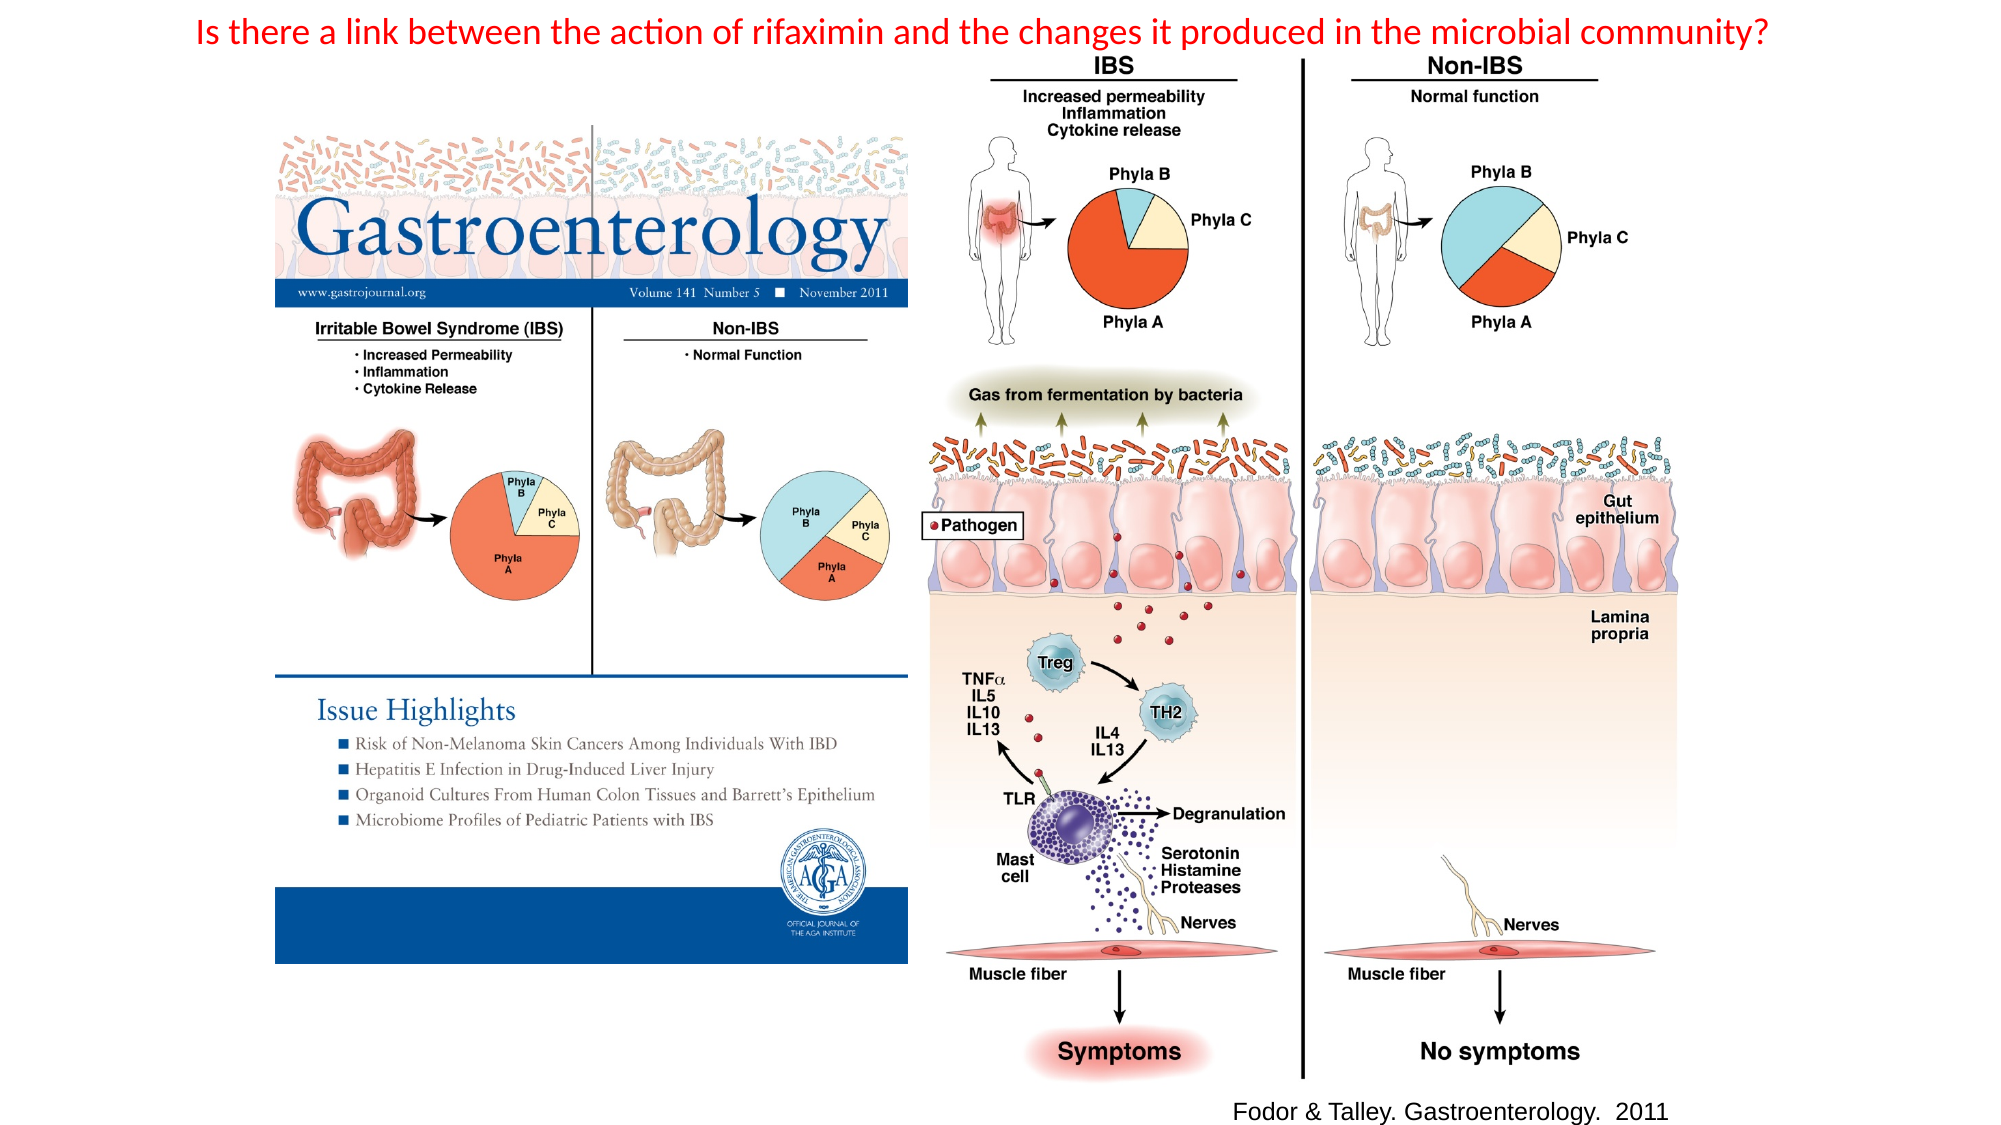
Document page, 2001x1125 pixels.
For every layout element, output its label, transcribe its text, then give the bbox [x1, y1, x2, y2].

picture [274, 125, 908, 964]
text_box Fodor & Talley. Gastroenterology. 2011 [1218, 1089, 1686, 1125]
picture [915, 49, 1688, 1089]
text_box Is there a link between the action of rifaximin and the changes it produced in the microbial community? [180, 0, 1788, 60]
